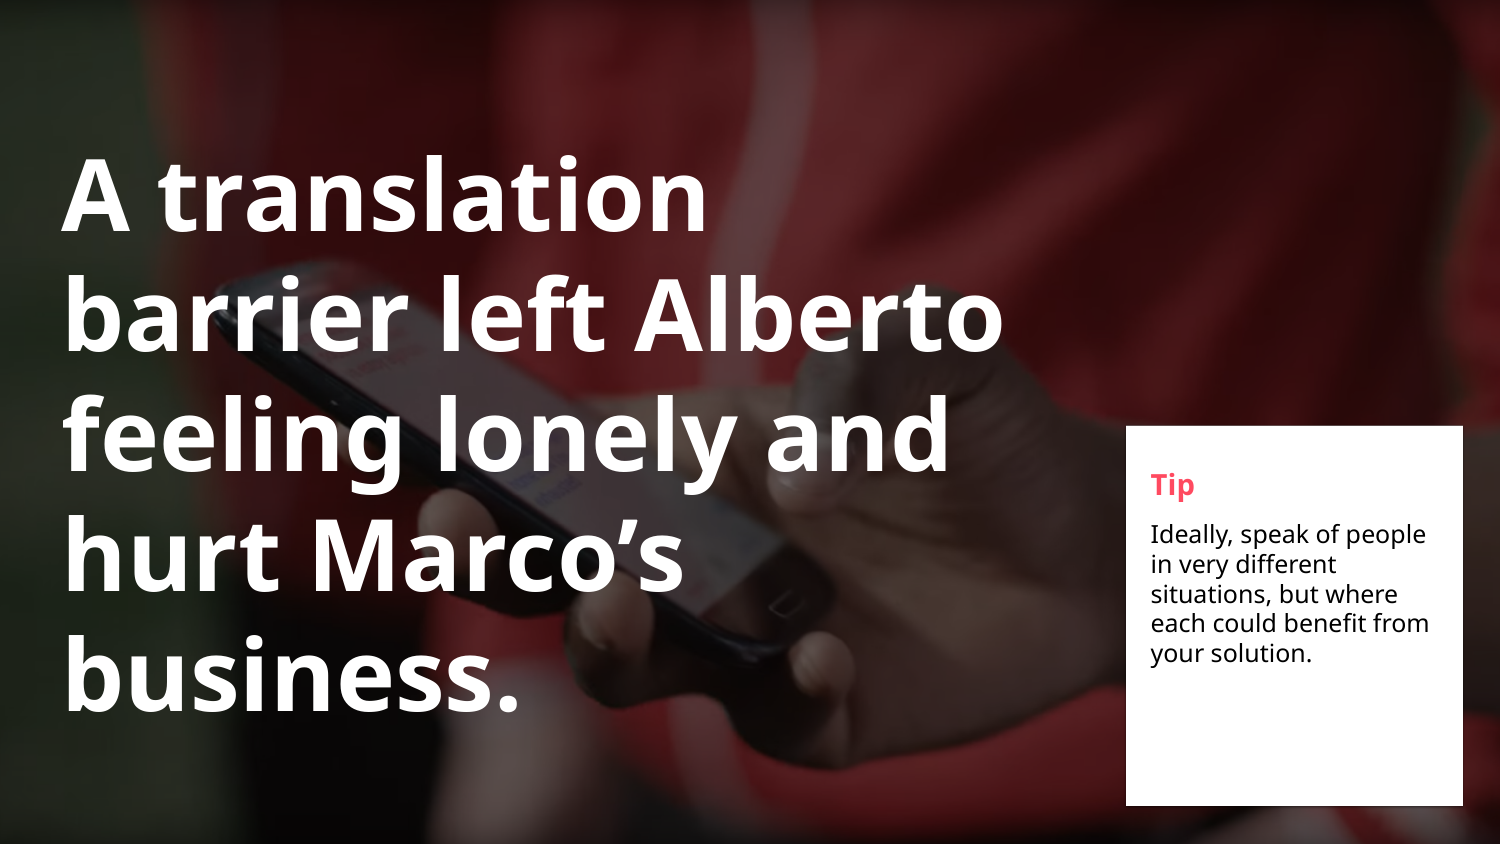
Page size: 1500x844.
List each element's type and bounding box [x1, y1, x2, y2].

picture [0, 0, 1500, 844]
text_box [1112, 409, 1476, 821]
